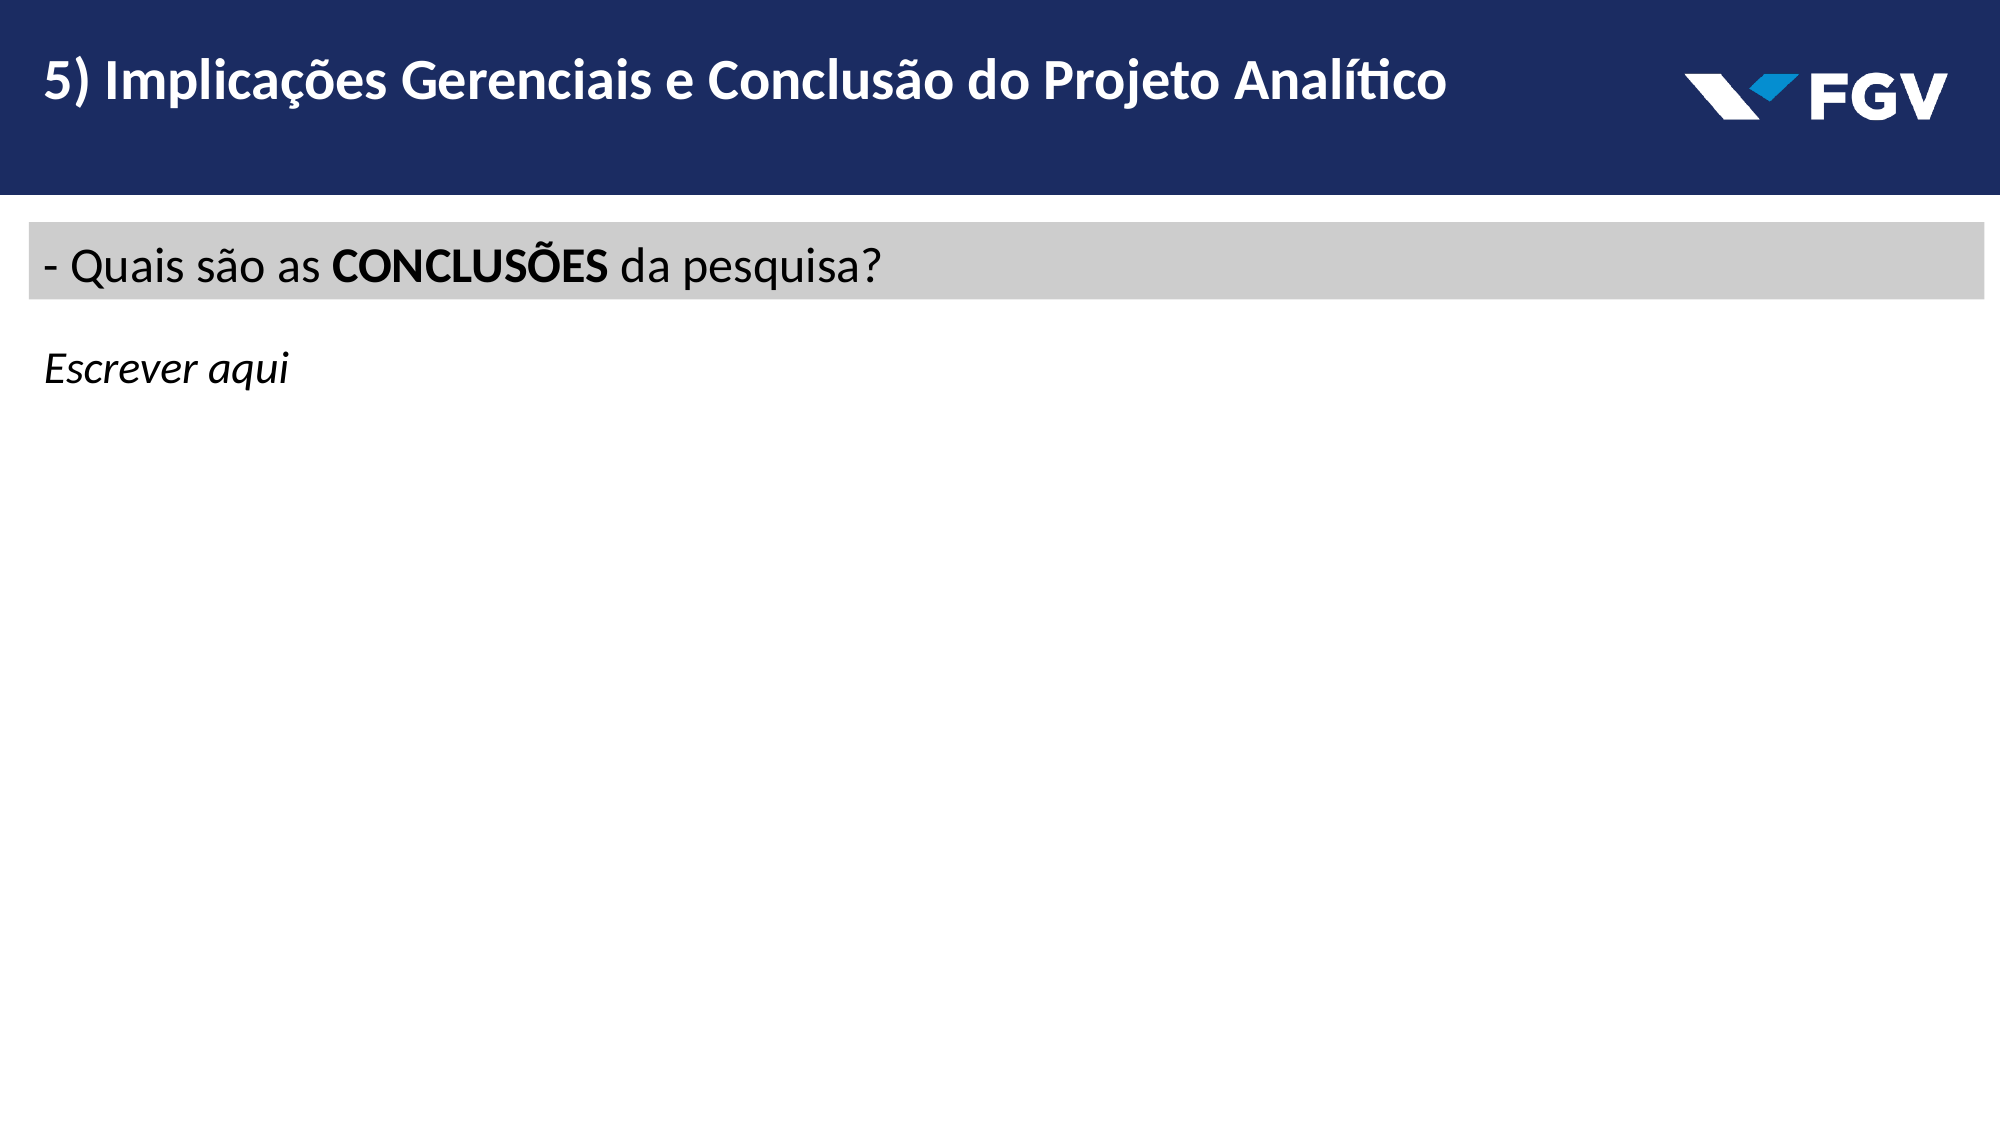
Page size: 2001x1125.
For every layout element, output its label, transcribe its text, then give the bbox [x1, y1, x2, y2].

text_box - Quais são as CONCLUSÕES da pesquisa? [28, 222, 1985, 300]
picture [1652, 41, 1980, 151]
text_box 5) Implicações Gerenciais e Conclusão do Projeto Analítico [28, 34, 1772, 119]
text_box Escrever aqui [28, 330, 1985, 401]
